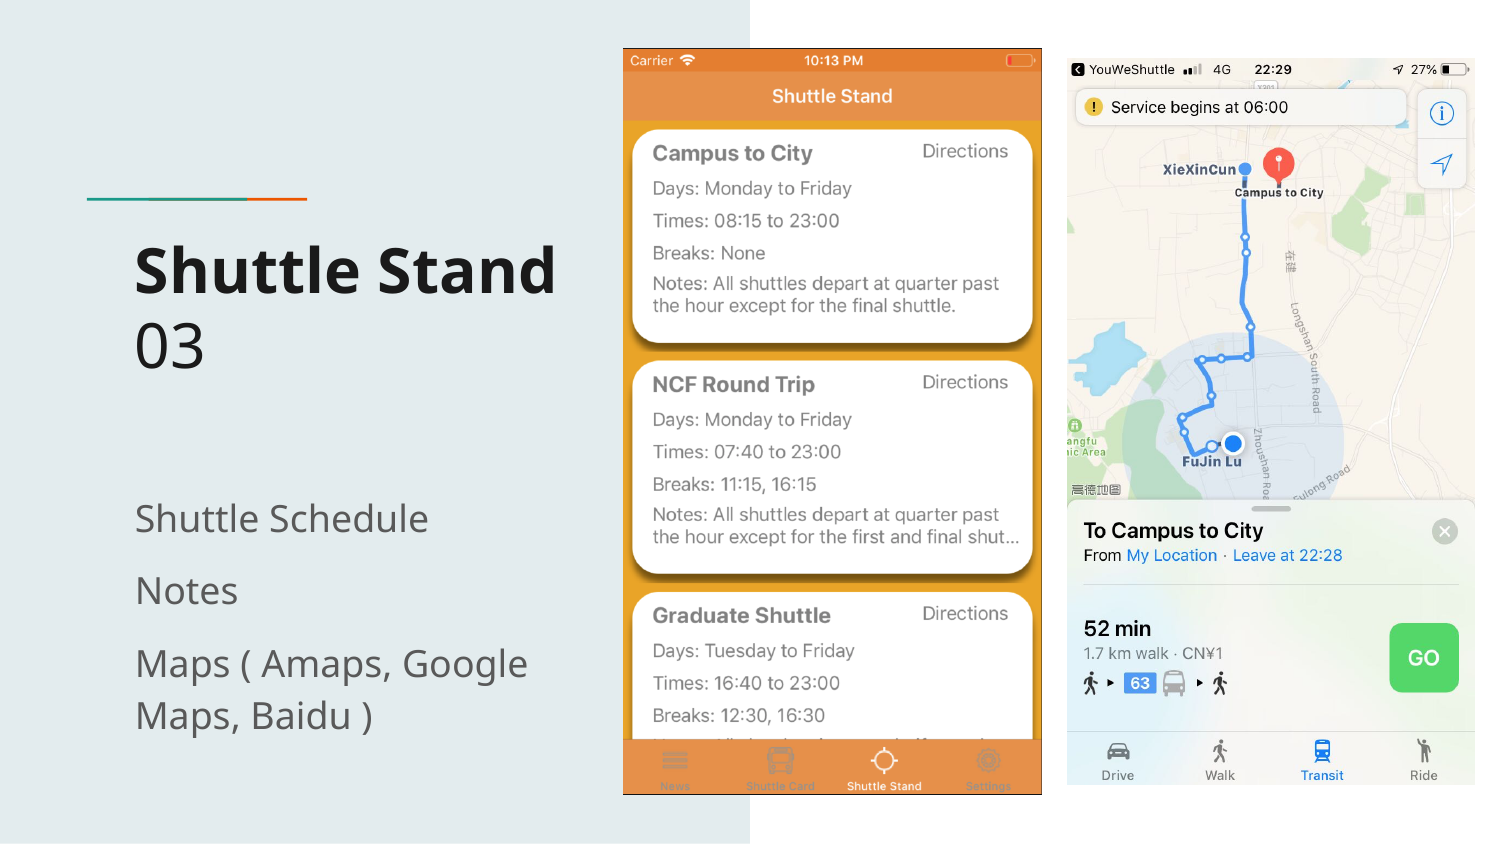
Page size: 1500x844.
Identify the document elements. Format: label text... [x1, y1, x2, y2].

subtitle Shuttle Schedule Notes Maps ( Amaps, Google Maps, Baidu ) [119, 472, 617, 731]
title Shuttle Stand 03 [119, 216, 617, 472]
picture [1066, 58, 1476, 785]
picture [622, 48, 1043, 795]
